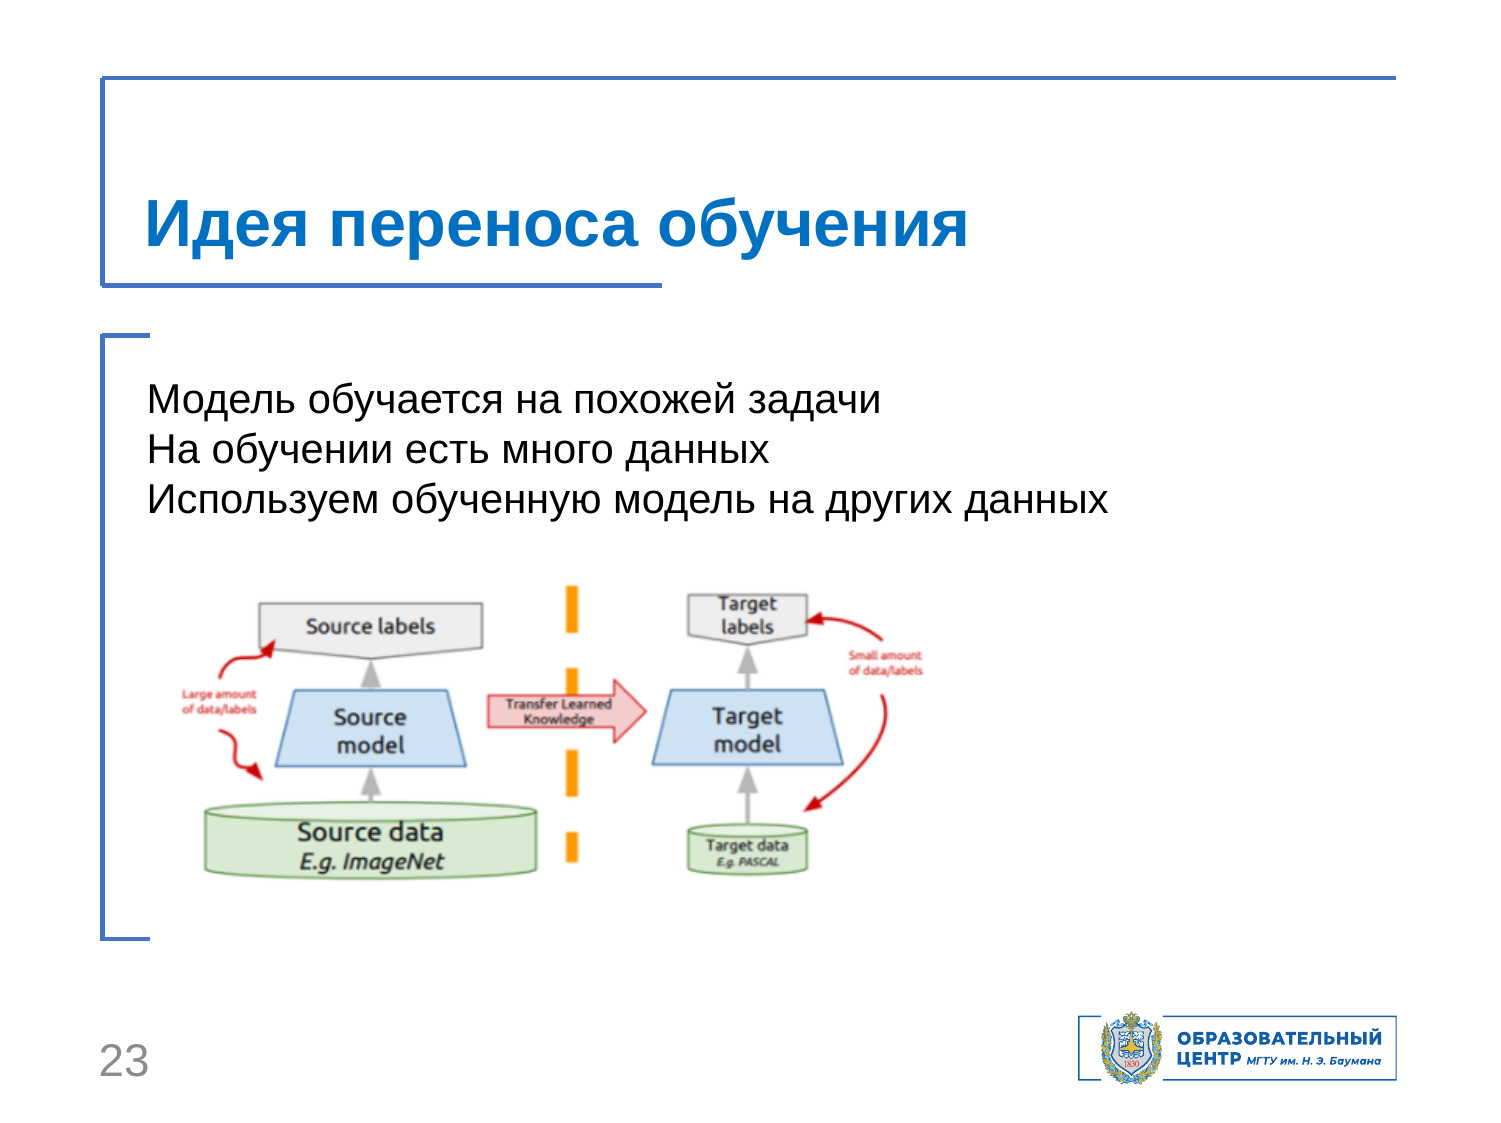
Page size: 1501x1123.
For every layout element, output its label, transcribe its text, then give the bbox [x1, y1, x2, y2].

text_box Идея переноса обучения [131, 97, 1417, 268]
text_box Модель обучается на похожей задачи На обучении есть много данных Используем обученную модель на других данных [151, 364, 1150, 530]
picture [150, 560, 945, 908]
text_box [102, 333, 151, 941]
slide_number 23 [86, 1028, 186, 1088]
